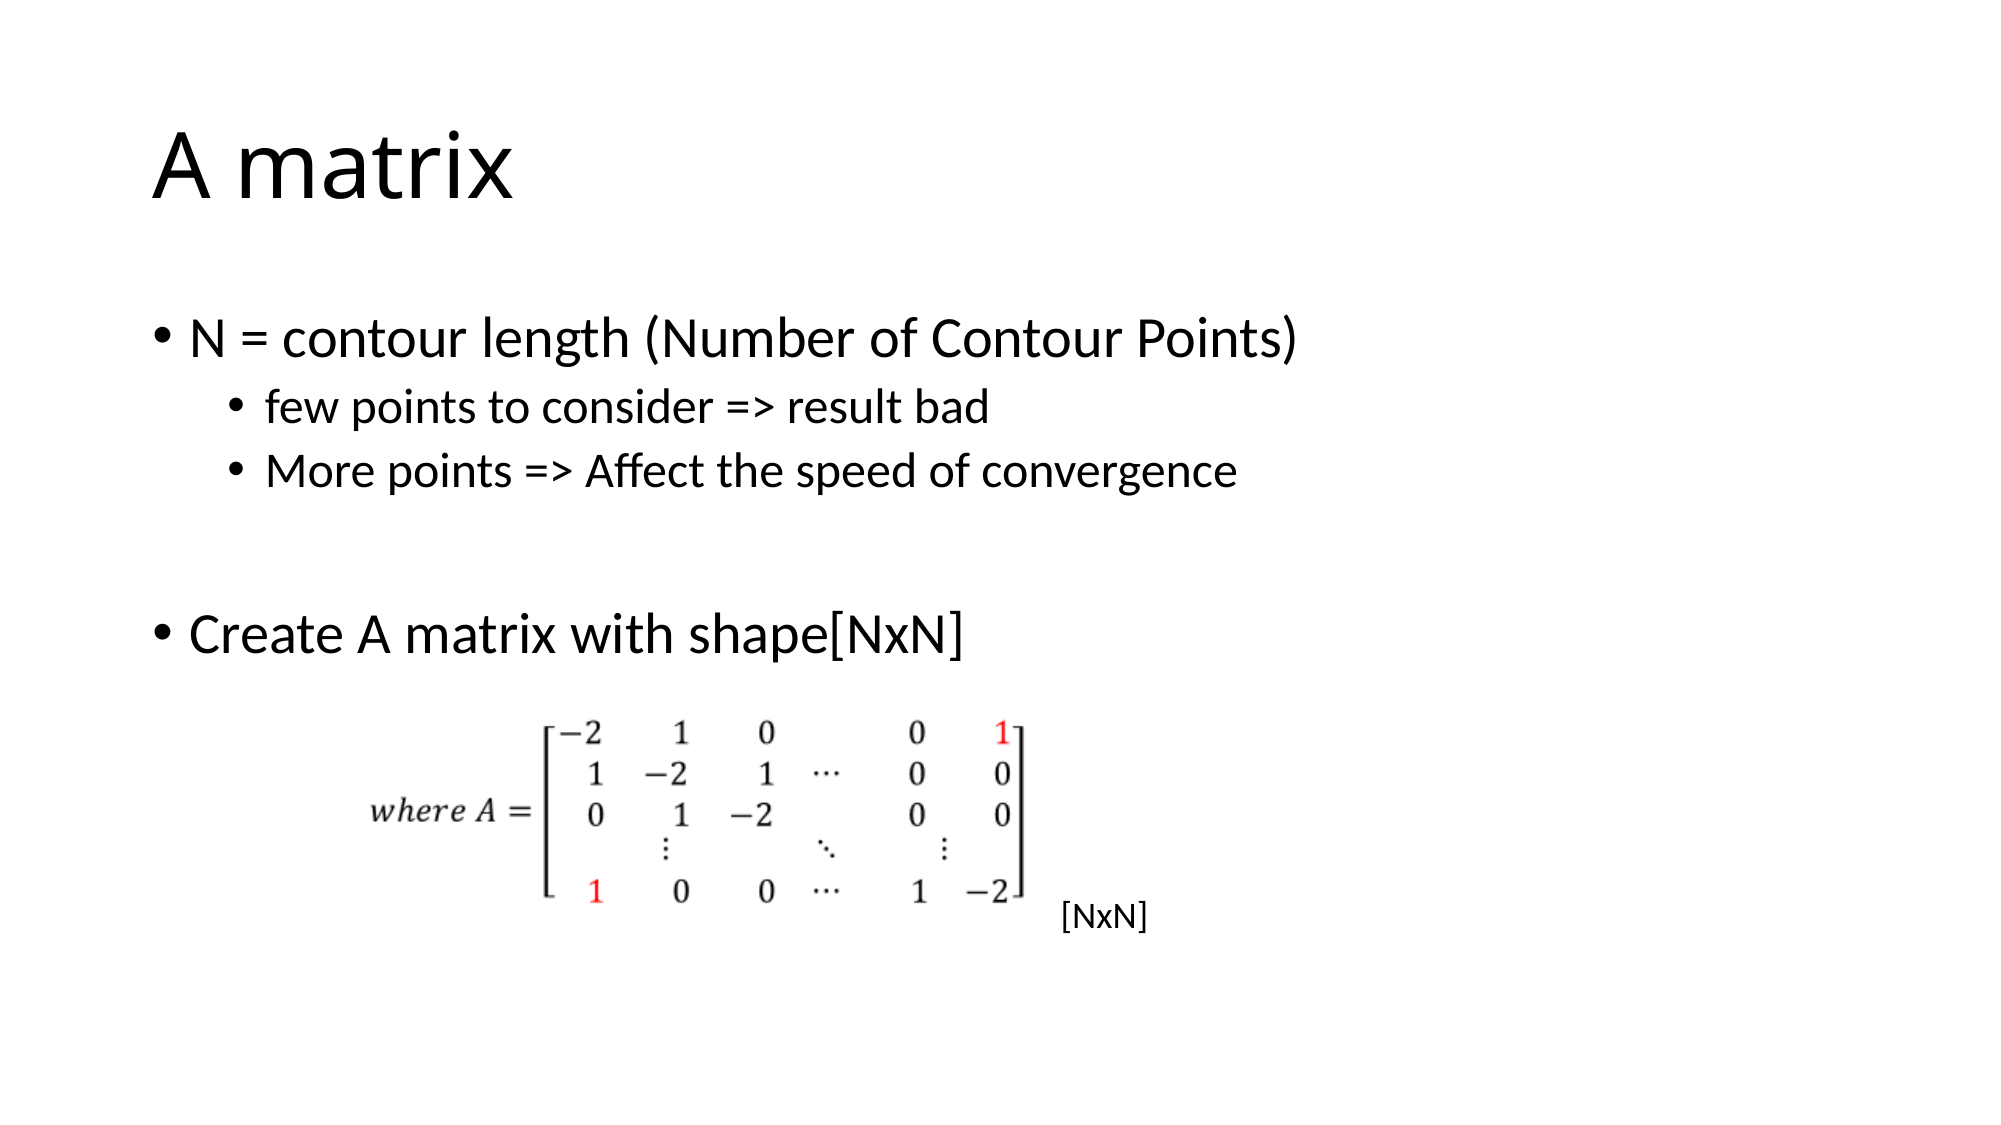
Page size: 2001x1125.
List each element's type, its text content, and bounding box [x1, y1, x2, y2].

picture [334, 692, 1057, 936]
title A matrix [137, 59, 1863, 278]
list N = contour length (Number of Contour Points) few points to consider => result bad More points => Affect the speed of convergence Create A matrix with shape[NxN] [137, 299, 1863, 1014]
text_box [NxN] [1045, 883, 1164, 944]
